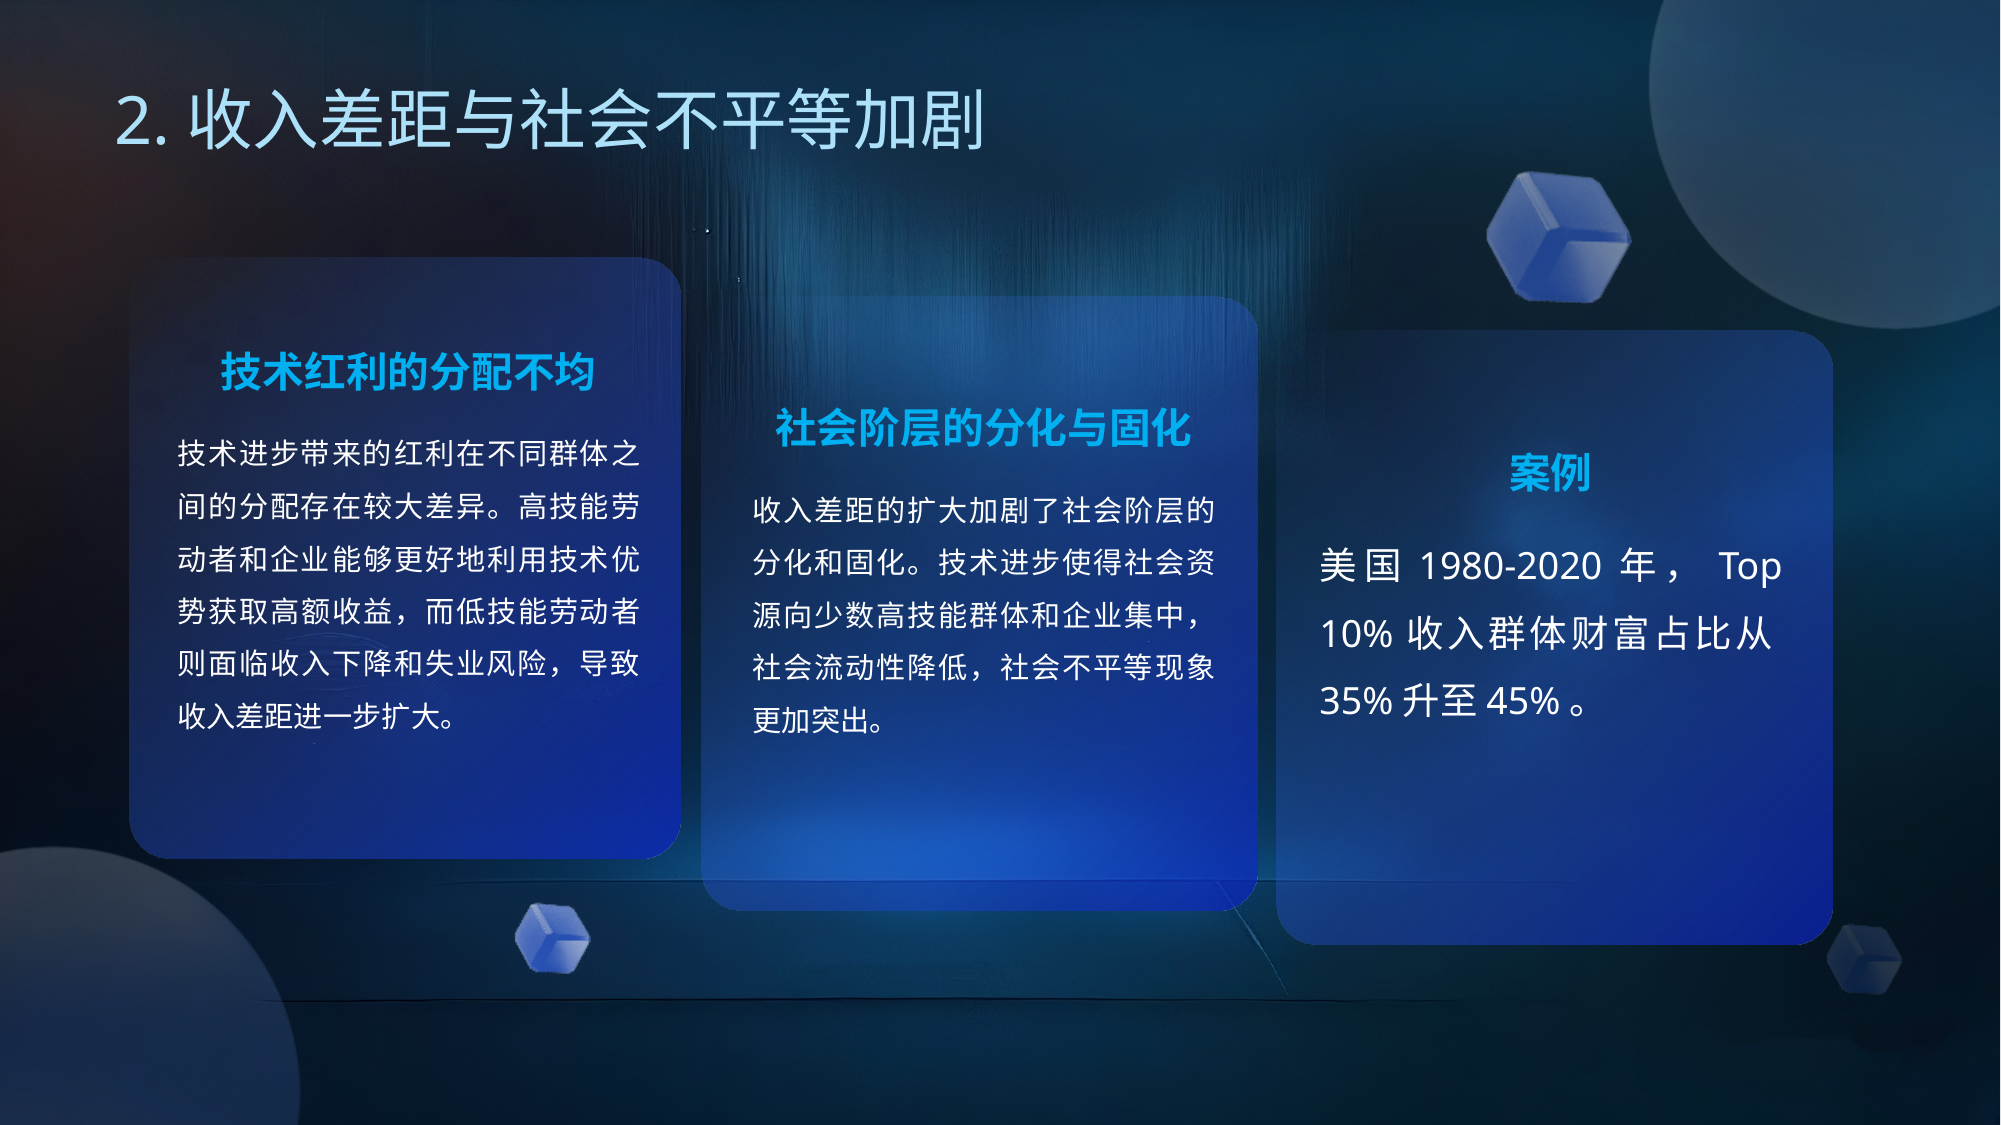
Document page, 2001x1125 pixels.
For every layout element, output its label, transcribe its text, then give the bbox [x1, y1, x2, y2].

text_box 技术红利的分配不均 [177, 303, 641, 438]
text_box 案例 [1319, 405, 1783, 539]
text_box 收入差距的扩大加剧了社会阶层的分化和固化。技术进步使得社会资源向少数高技能群体和企业集中，社会流动性降低，社会不平等现象更加突出。 [752, 494, 1216, 879]
text_box 社会阶层的分化与固化 [752, 360, 1216, 494]
text_box 技术进步带来的红利在不同群体之间的分配存在较大差异。高技能劳动者和企业能够更好地利用技术优势获取高额收益，而低技能劳动者则面临收入下降和失业风险，导致收入差距进一步扩大。 [177, 438, 641, 823]
text_box 美国1980-2020年，Top 10%收入群体财富占比从35%升至45%。 [1319, 539, 1783, 924]
picture [0, 0, 2001, 1125]
text_box [1276, 330, 1833, 945]
text_box [129, 258, 681, 859]
text_box [701, 296, 1257, 911]
text_box 2.收入差距与社会不平等加剧 [114, 58, 1648, 178]
